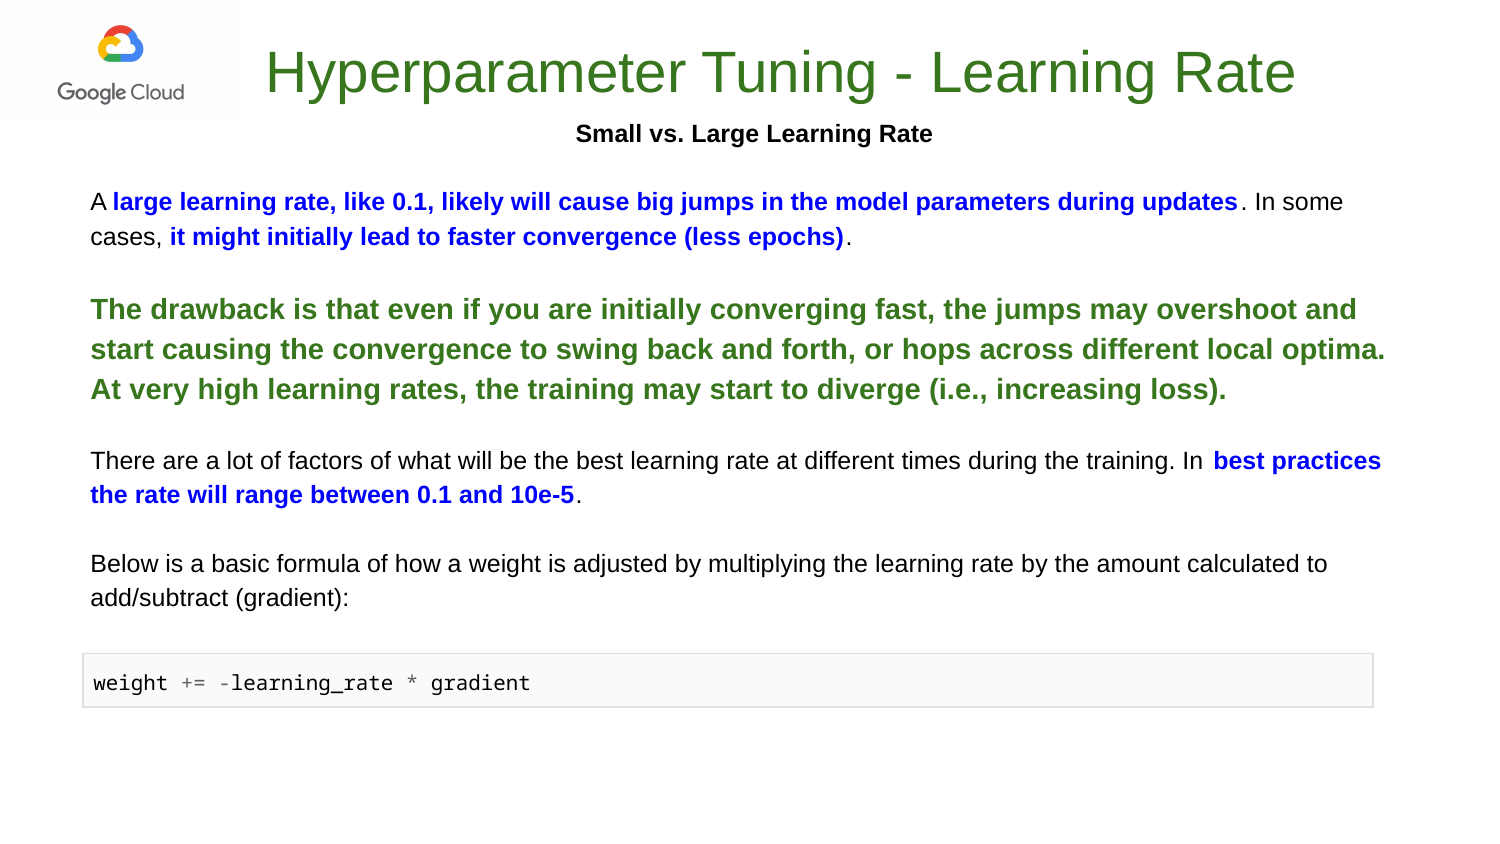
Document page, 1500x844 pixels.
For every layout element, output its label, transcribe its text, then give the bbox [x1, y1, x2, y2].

text_box Small vs. Large Learning Rate A large learning rate, like 0.1, likely will cause big jumps in the model parameters during updates. In some cases, it might initially lead to faster convergence (less epochs). The drawback is that even if you are initially converging fast, the jumps may overshoot and start causing the convergence to swing back and forth, or hops across different local optima. At very high learning rates, the training may start to diverge (i.e., increasing loss). There are a lot of factors of what will be the best learning rate at different times during the training. In best practices the rate will range between 0.1 and 10e-5. Below is a basic formula of how a weight is adjusted by multiplying the learning rate by the amount calculated to add/subtract (gradient): [75, 97, 1435, 788]
subtitle Hyperparameter Tuning - Learning Rate [244, 19, 1481, 150]
picture [0, 0, 241, 121]
table_header weight += -learning_rate * gradient [84, 654, 1372, 706]
